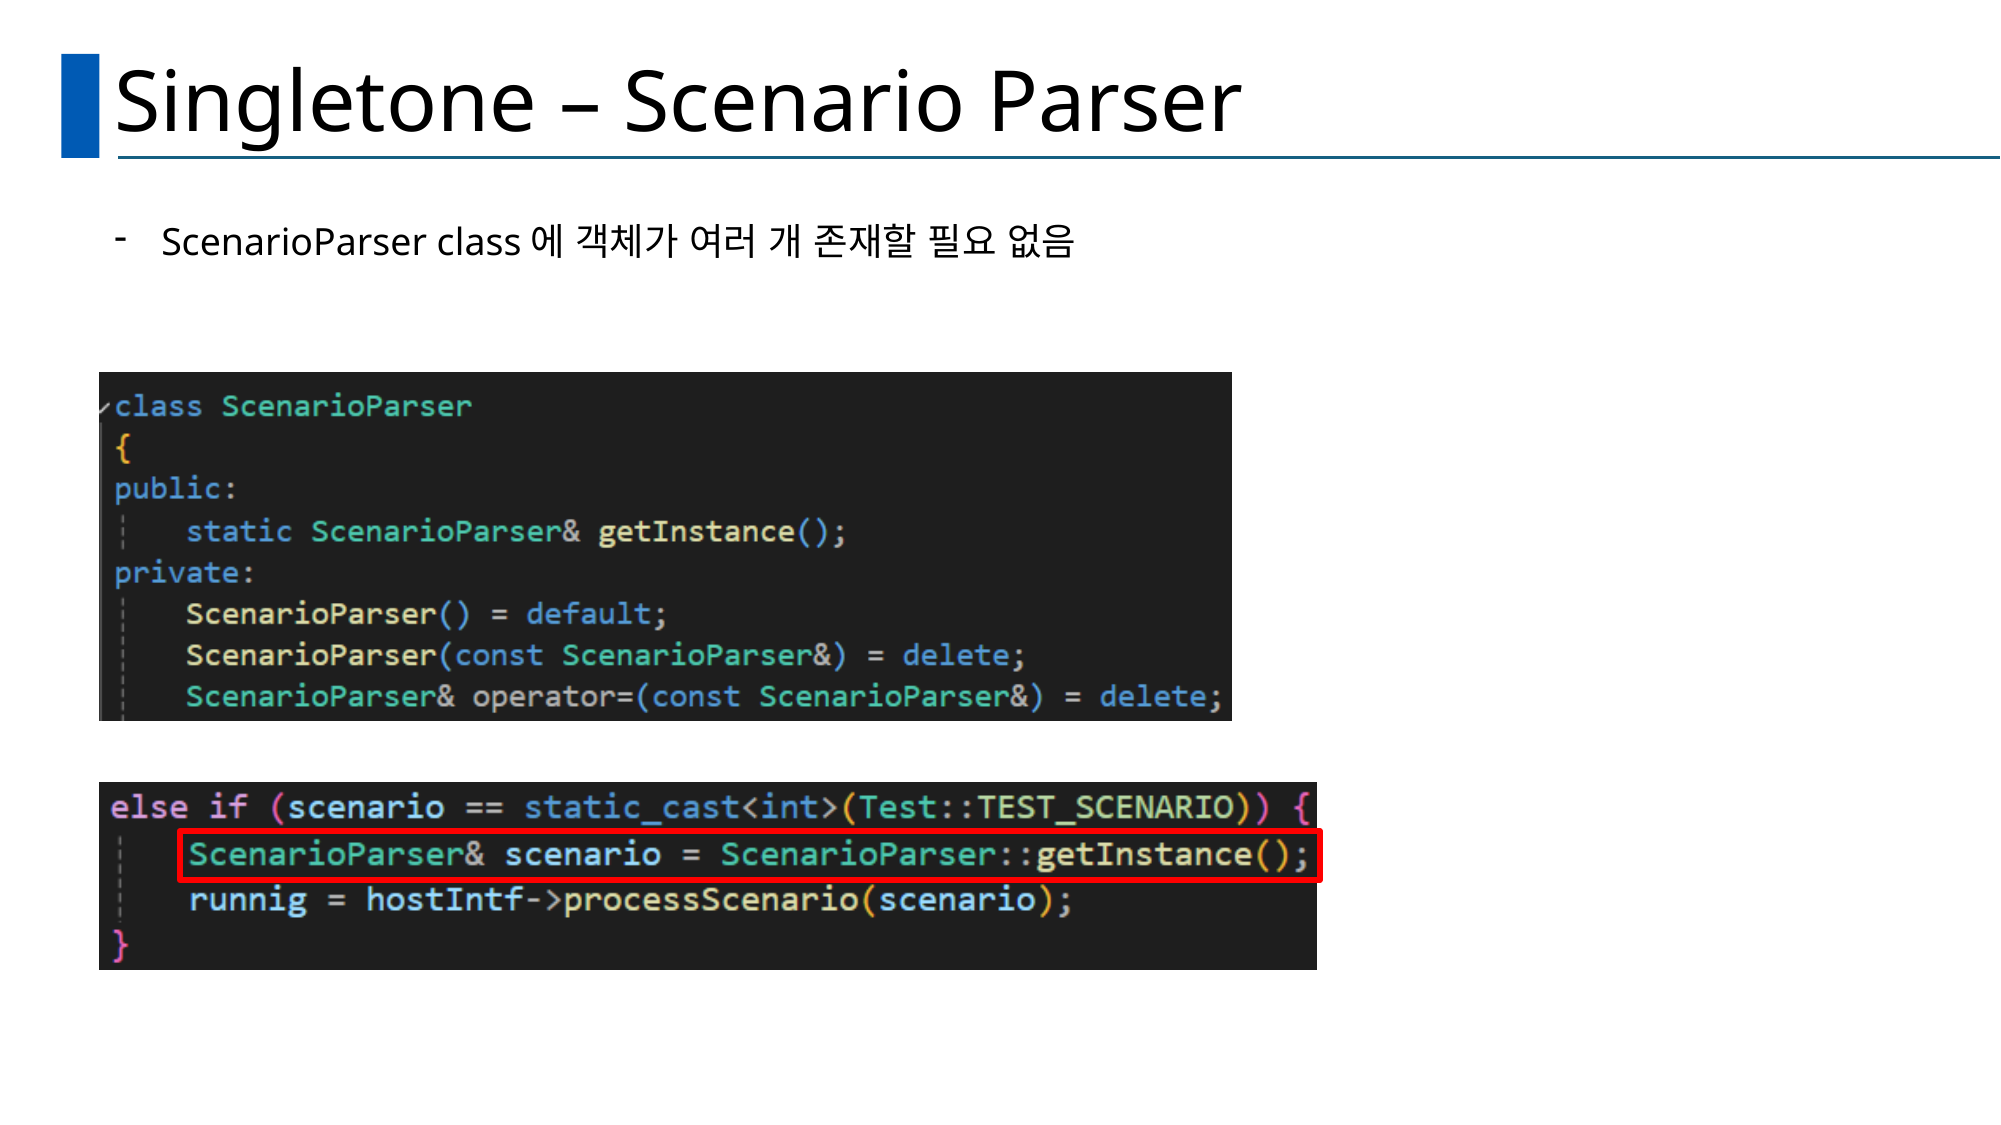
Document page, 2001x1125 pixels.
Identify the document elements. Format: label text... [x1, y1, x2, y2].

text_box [99, 372, 1321, 971]
list ScenarioParser class에 객체가 여러 개 존재할 필요 없음 [99, 215, 1825, 1025]
title Singletone – Scenario Parser [99, 50, 1825, 158]
